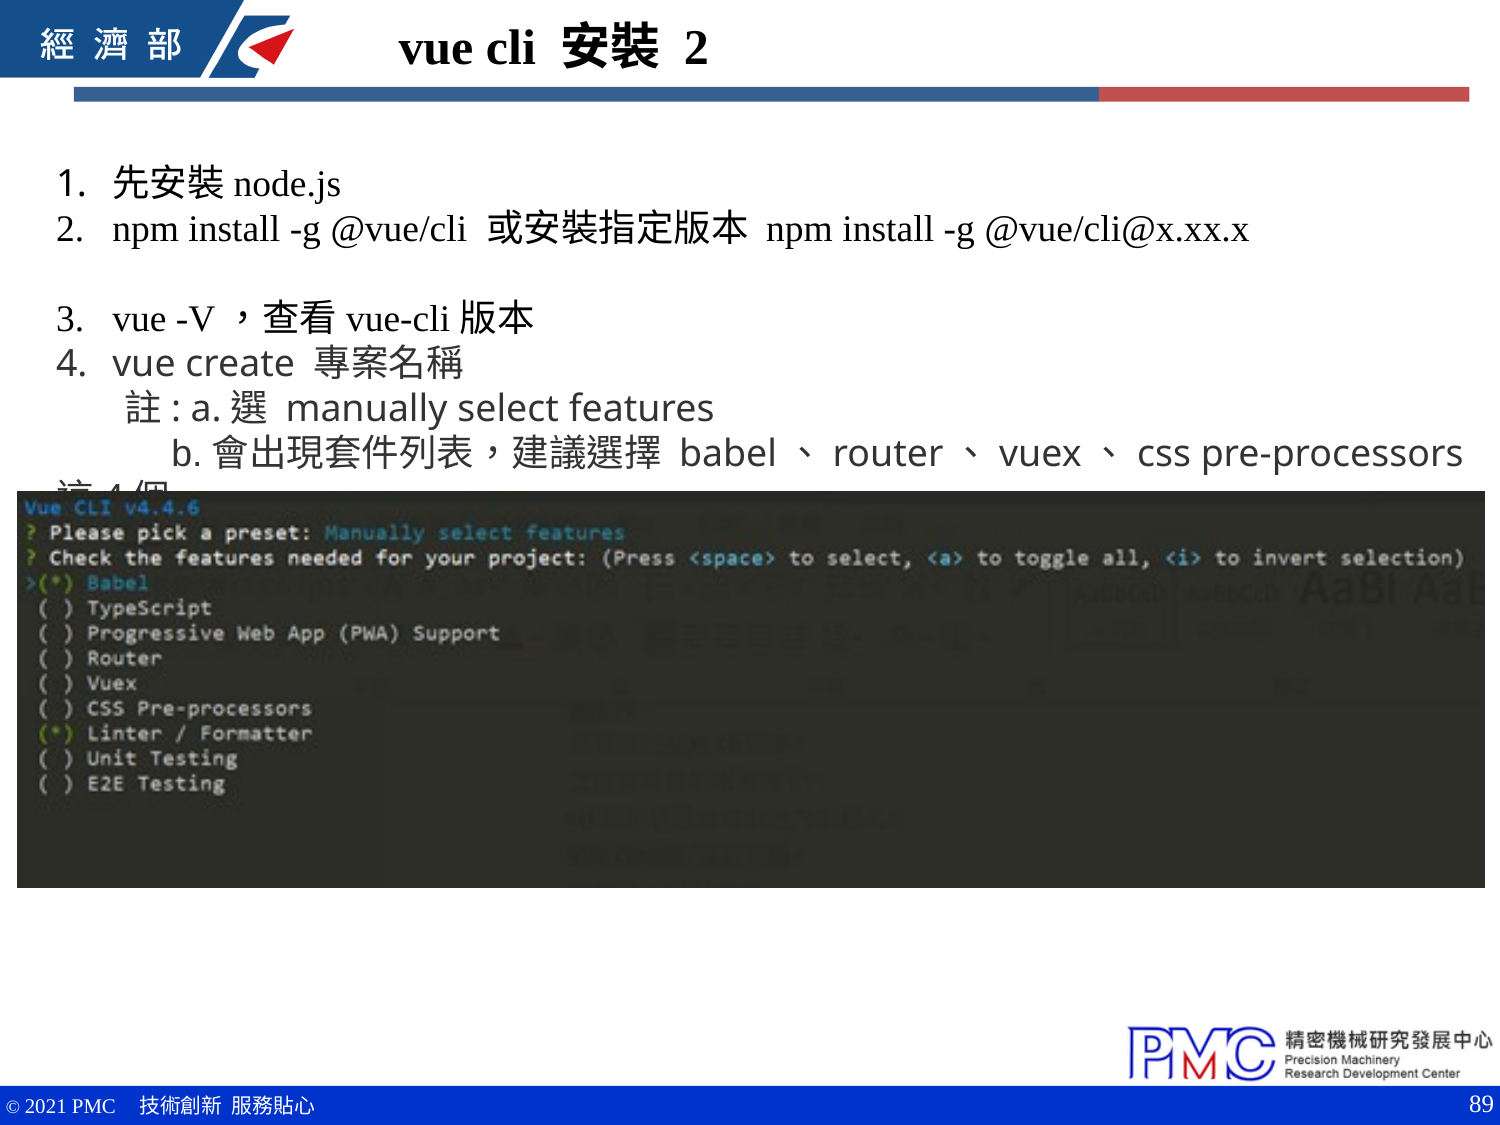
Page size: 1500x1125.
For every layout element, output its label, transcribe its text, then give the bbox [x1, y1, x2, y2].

picture [17, 491, 1485, 888]
text_box 先安裝node.js npm install -g @vue/cli 或安裝指定版本 npm install -g @vue/cli@x.xx.x vue -V，查看vue-cli版本 vue create 專案名稱 註: a.選 manually select features b.會出現套件列表，建議選擇 babel、router、vuex、css pre-processors這4個 [41, 151, 1500, 571]
picture [0, 0, 294, 78]
picture [1126, 1024, 1493, 1083]
text_box vue cli 安裝 2 [383, 7, 1142, 82]
slide_number 89 [1439, 1086, 1500, 1124]
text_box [73, 86, 1470, 102]
